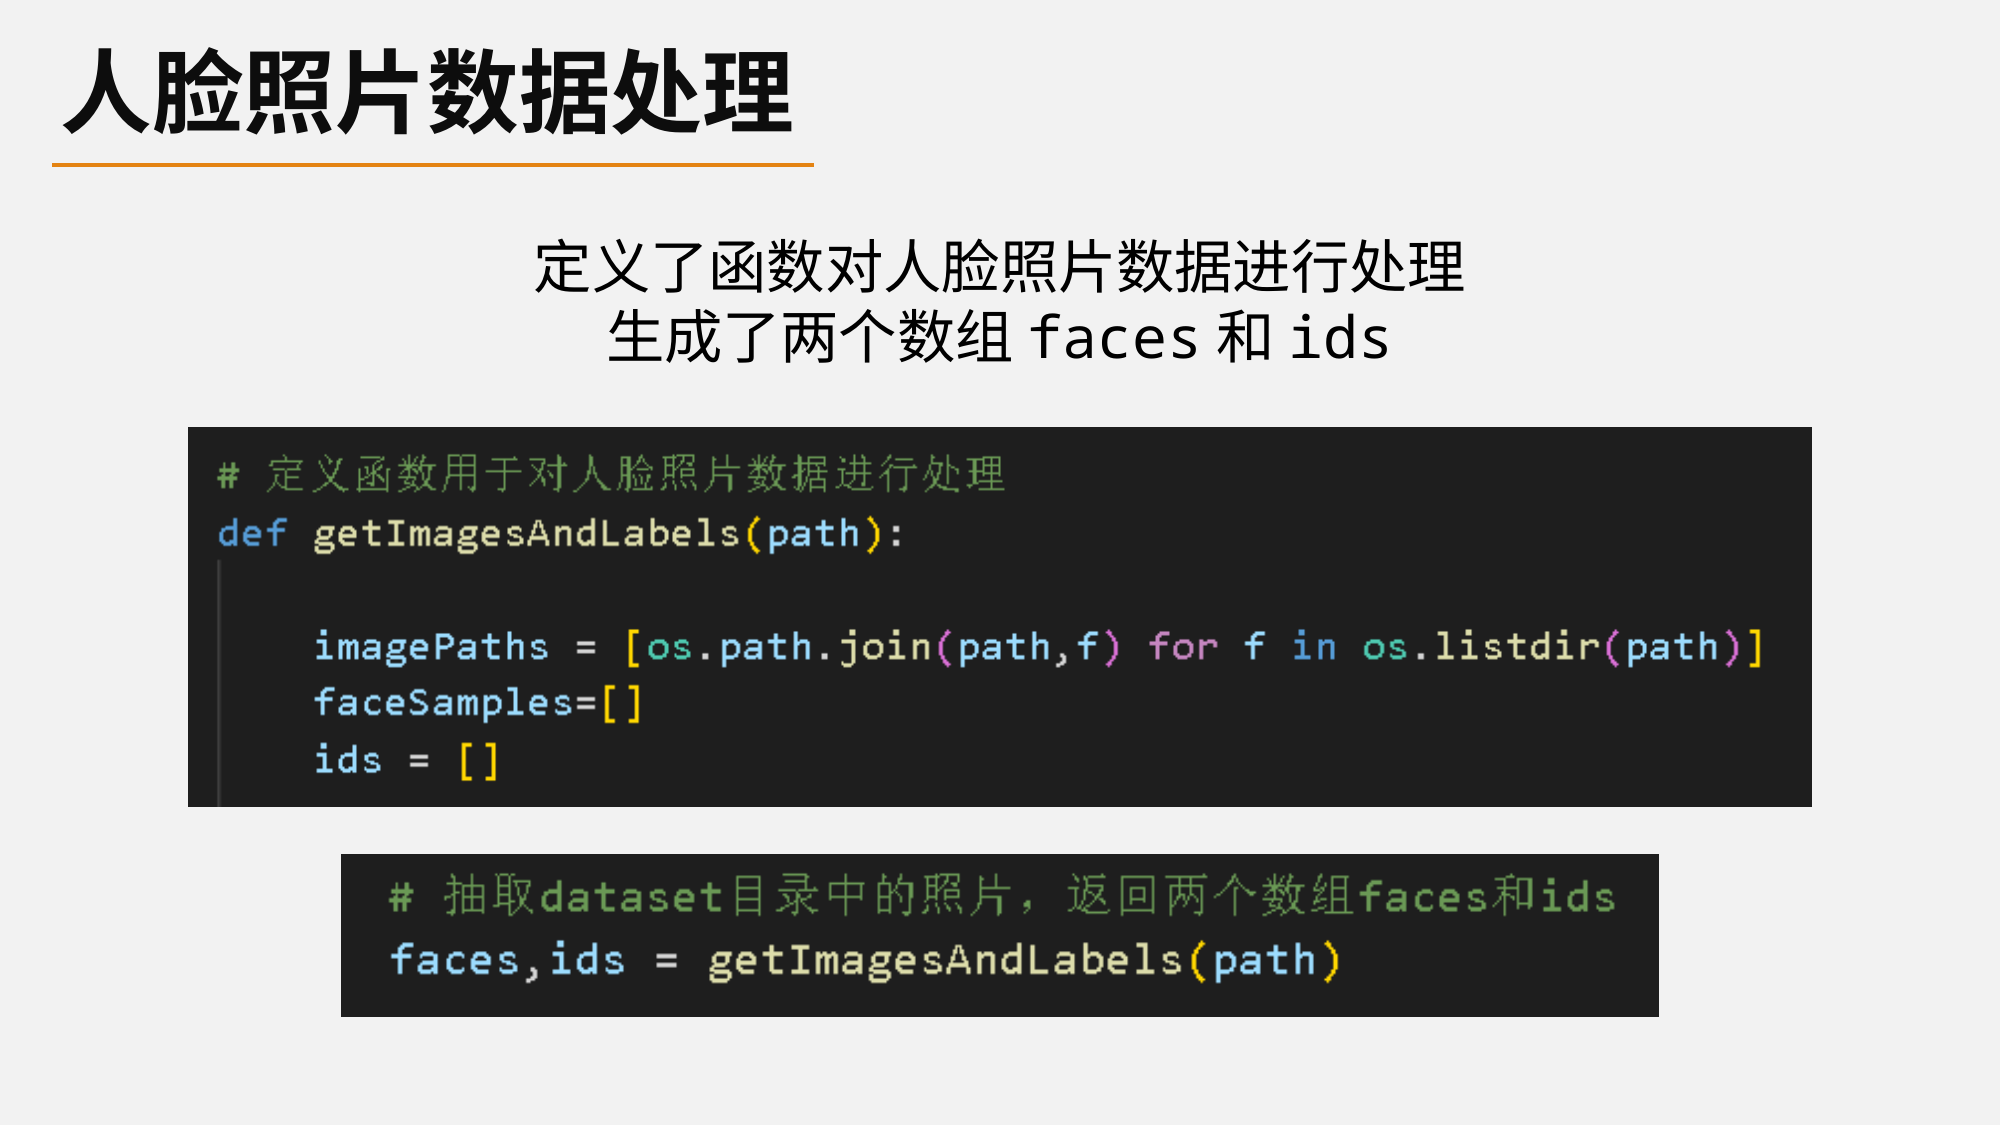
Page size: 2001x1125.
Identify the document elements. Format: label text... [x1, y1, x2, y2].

picture [188, 427, 1812, 807]
text_box 定义了函数对人脸照片数据进行处理 生成了两个数组faces和ids [446, 222, 1554, 378]
text_box 人脸照片数据处理 [45, 27, 810, 153]
picture [341, 854, 1659, 1017]
